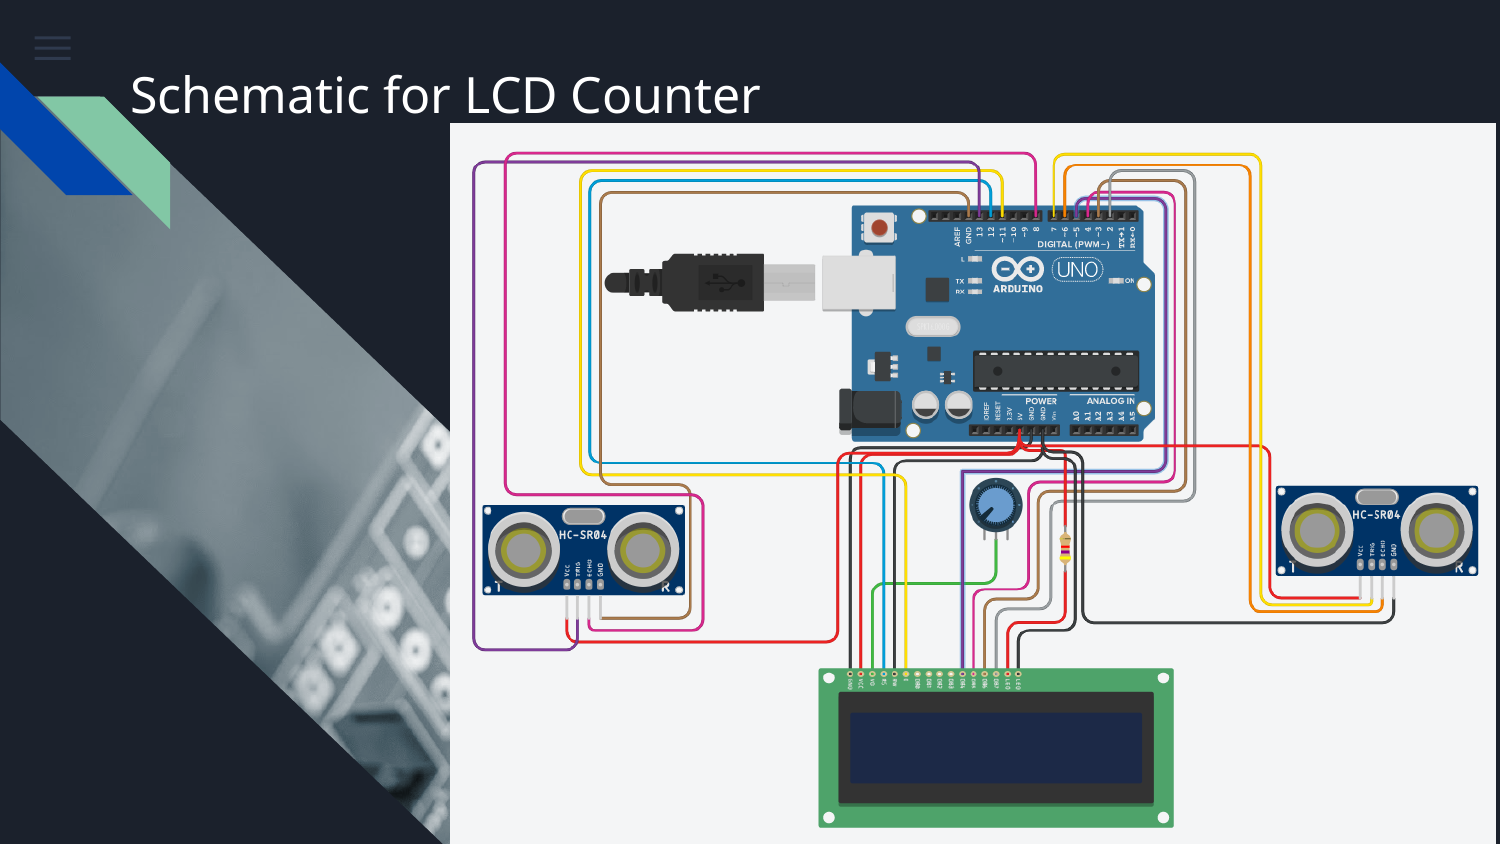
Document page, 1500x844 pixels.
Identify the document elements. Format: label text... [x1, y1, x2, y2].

picture [36, 97, 115, 176]
title Schematic for LCD Counter [115, 48, 1270, 199]
picture [0, 123, 1497, 844]
